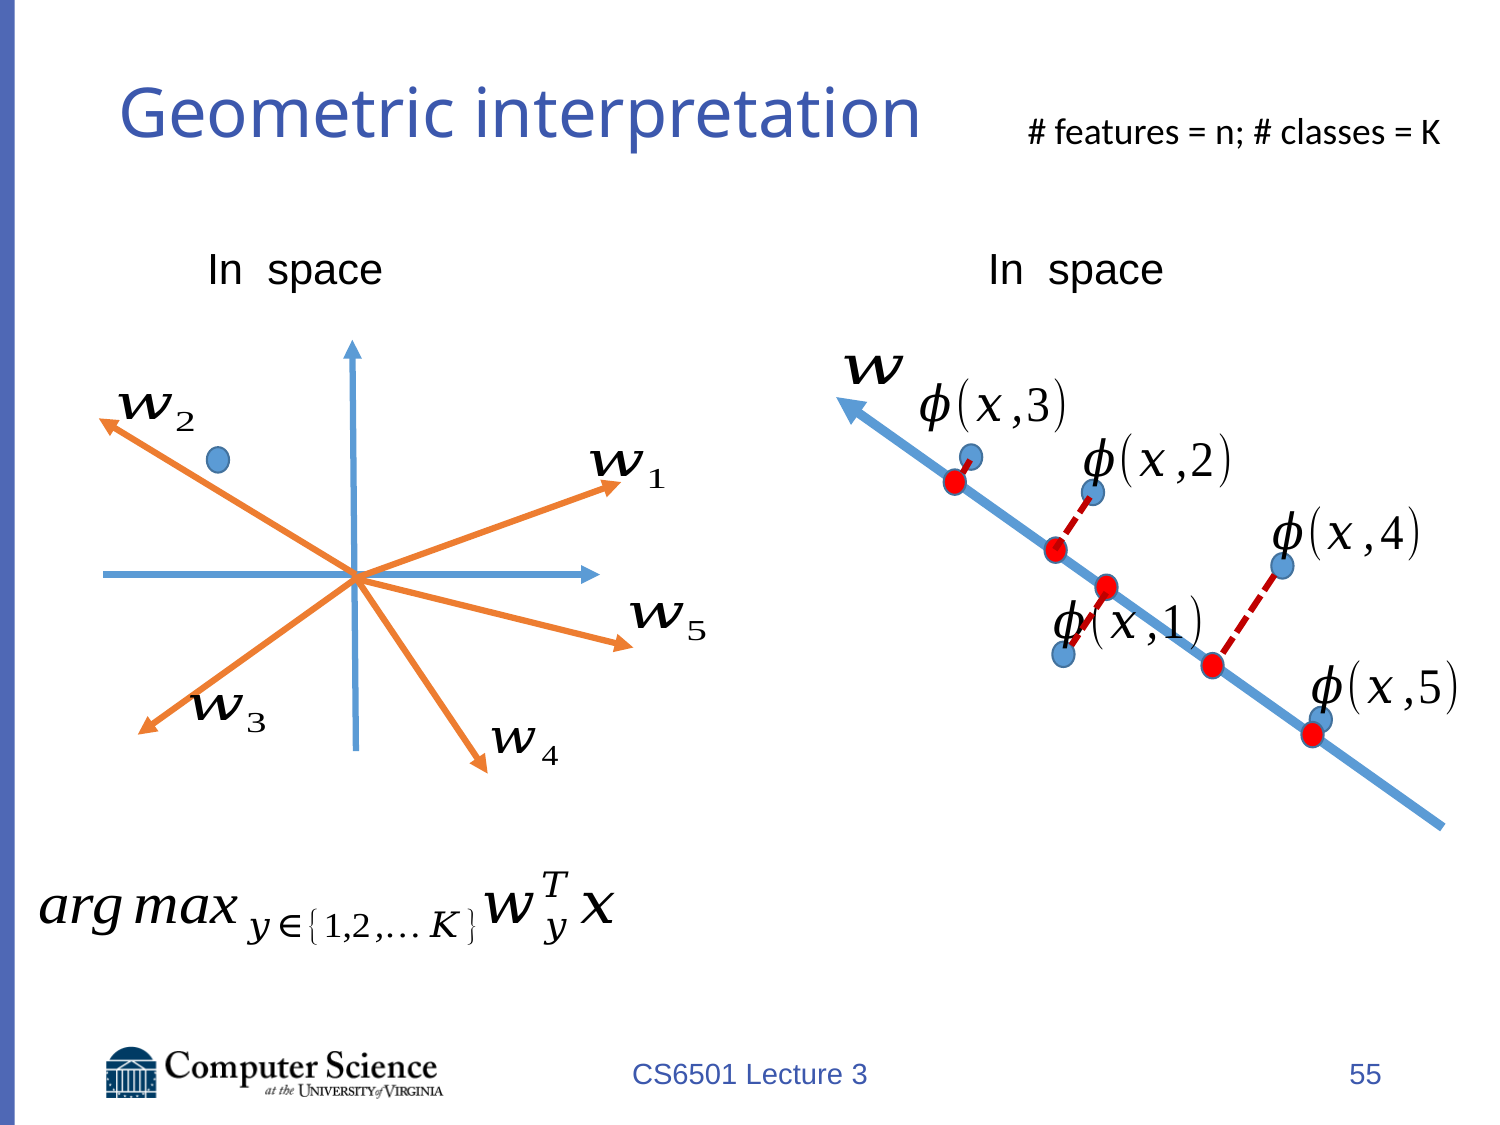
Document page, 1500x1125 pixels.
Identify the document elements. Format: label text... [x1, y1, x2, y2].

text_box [1220, 574, 1275, 657]
footer CS6501 Lecture 3 [496, 1042, 1004, 1103]
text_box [488, 577, 634, 648]
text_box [1071, 592, 1107, 646]
title Geometric interpretation [103, 59, 1397, 171]
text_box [137, 578, 355, 735]
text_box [836, 396, 1443, 828]
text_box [352, 339, 356, 418]
slide_number 55 [1059, 1042, 1397, 1103]
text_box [354, 482, 622, 577]
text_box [1054, 496, 1090, 550]
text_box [98, 418, 356, 575]
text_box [351, 577, 355, 648]
text_box # features = n; # classes = K [1012, 99, 1500, 160]
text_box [962, 459, 971, 474]
picture [103, 1045, 450, 1099]
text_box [355, 577, 488, 774]
